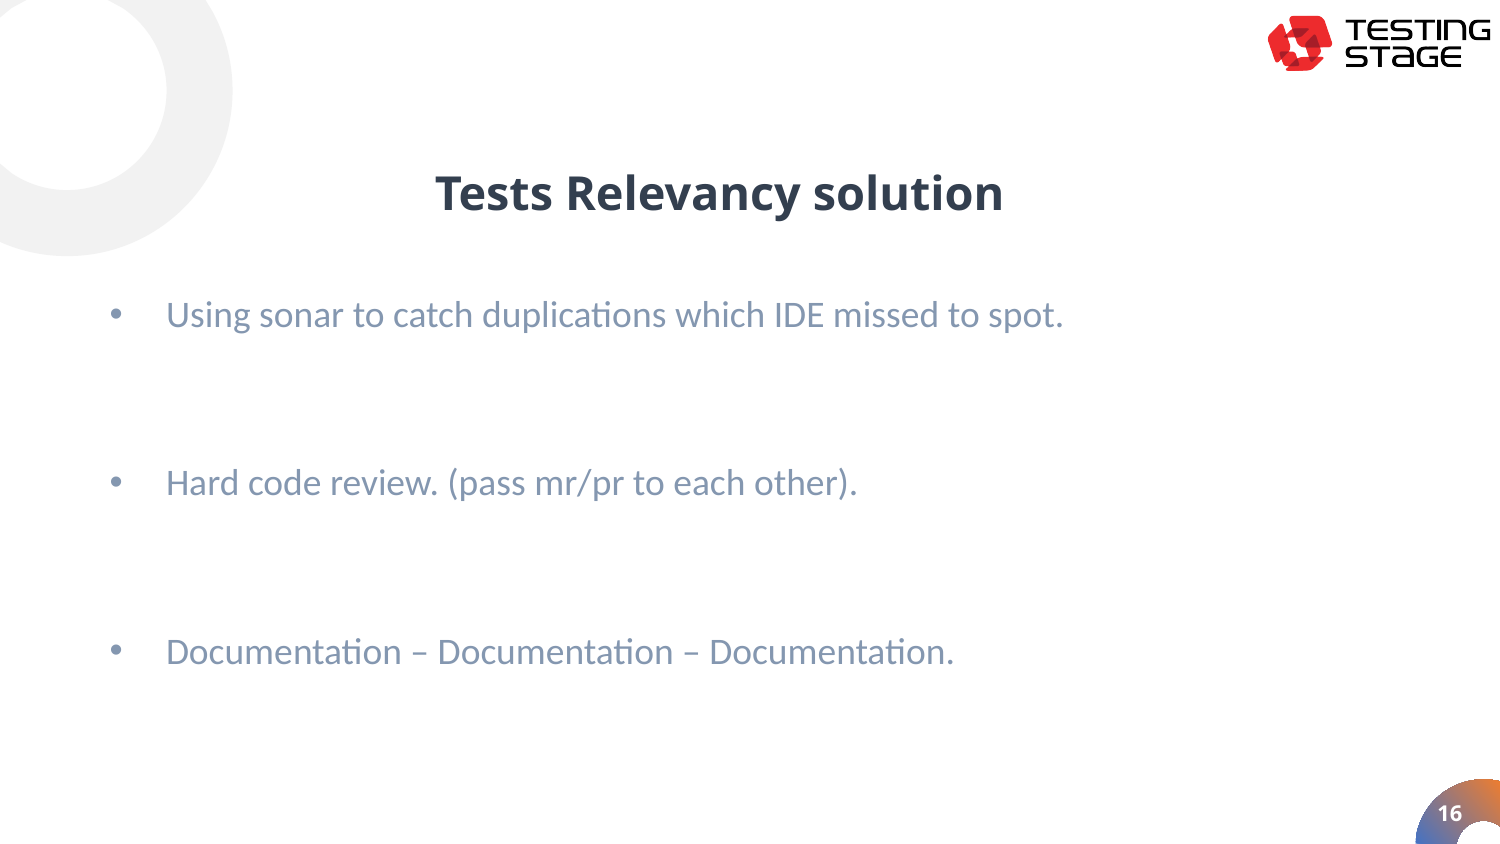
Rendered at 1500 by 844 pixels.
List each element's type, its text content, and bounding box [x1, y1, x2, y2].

list Tests Relevancy solution [145, 162, 1294, 229]
list Using sonar to catch duplications which IDE missed to spot. Hard code review. (pass mr/pr to each other). Documentation – Documentation – Documentation. [94, 287, 1442, 645]
picture [1254, 0, 1500, 91]
